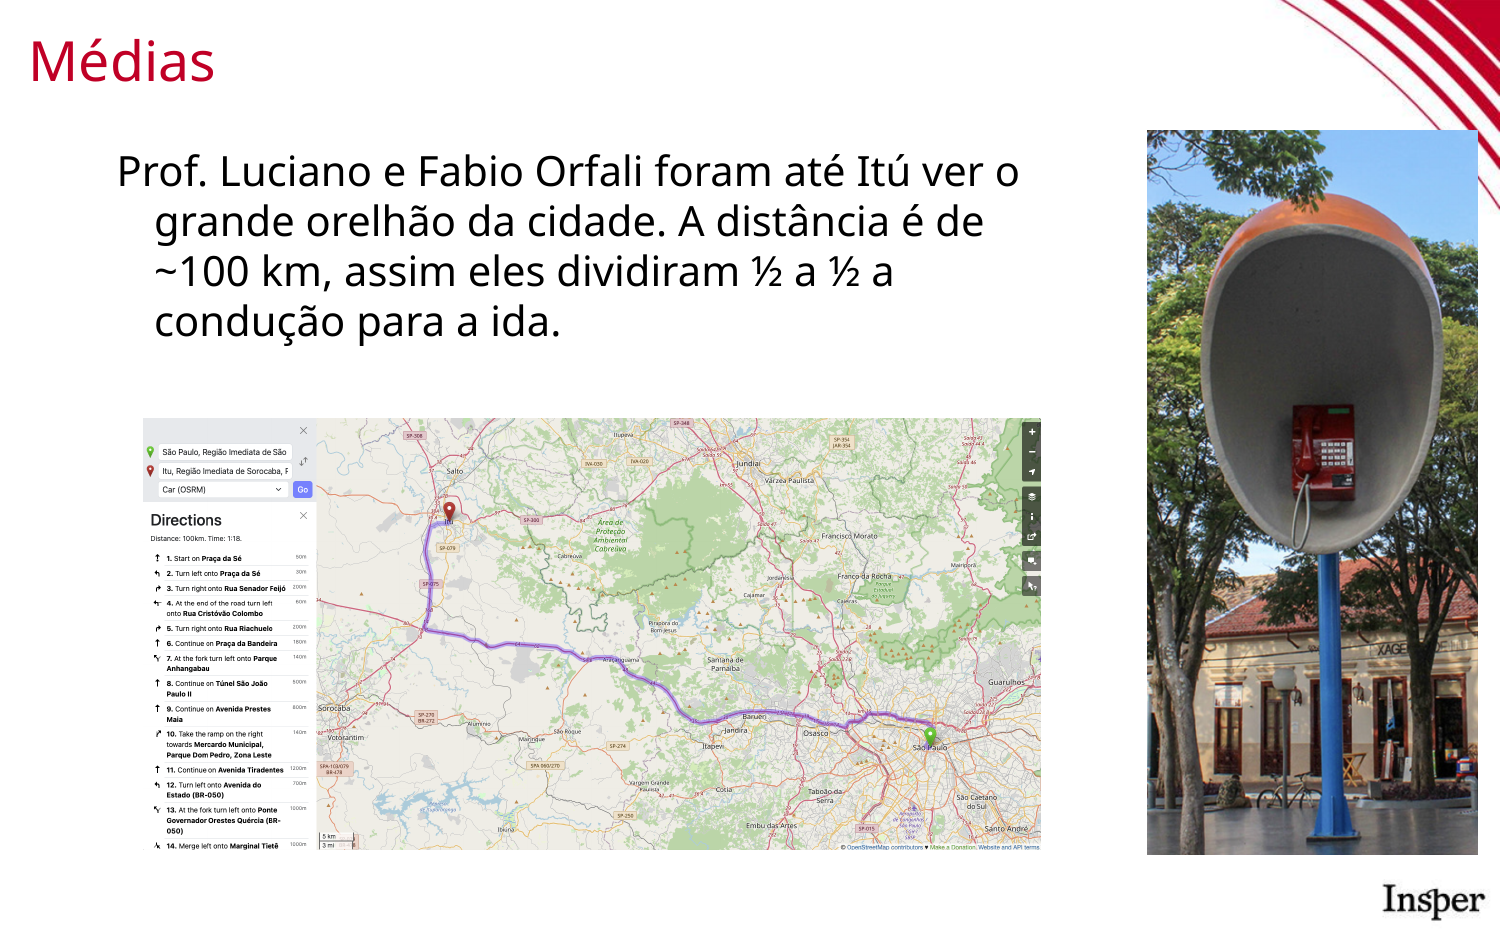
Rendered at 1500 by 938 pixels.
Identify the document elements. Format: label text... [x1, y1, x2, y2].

title Médias [13, 18, 1397, 104]
list Prof. Luciano e Fabio Orfali foram até Itú ver o grande orelhão da cidade. A distância é de ~100 km, assim eles dividiram ½ a ½ a condução para a ida. [64, 137, 1088, 876]
picture [249, 0, 1500, 938]
picture [143, 418, 1041, 851]
